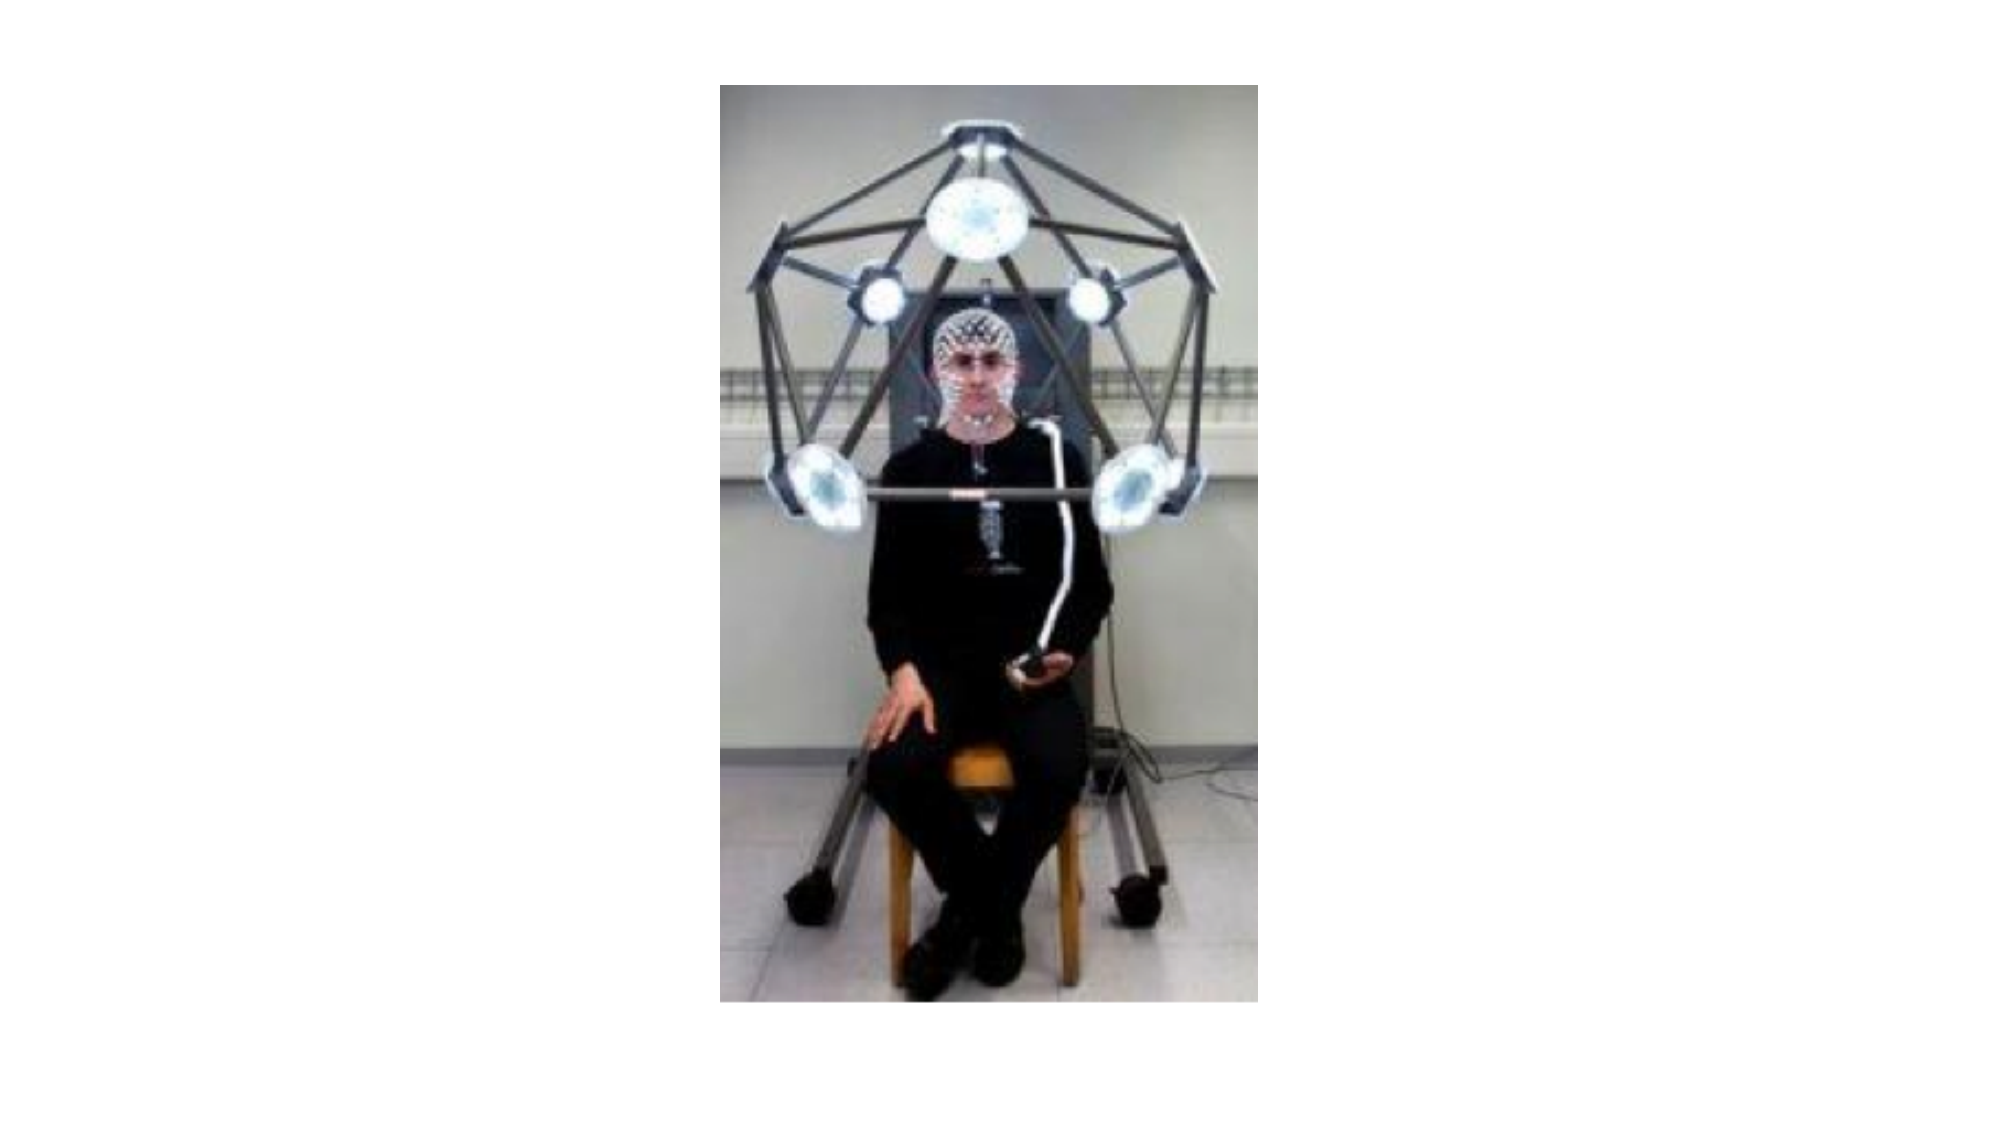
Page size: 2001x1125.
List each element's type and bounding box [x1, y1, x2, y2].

list [153, 85, 1825, 1005]
